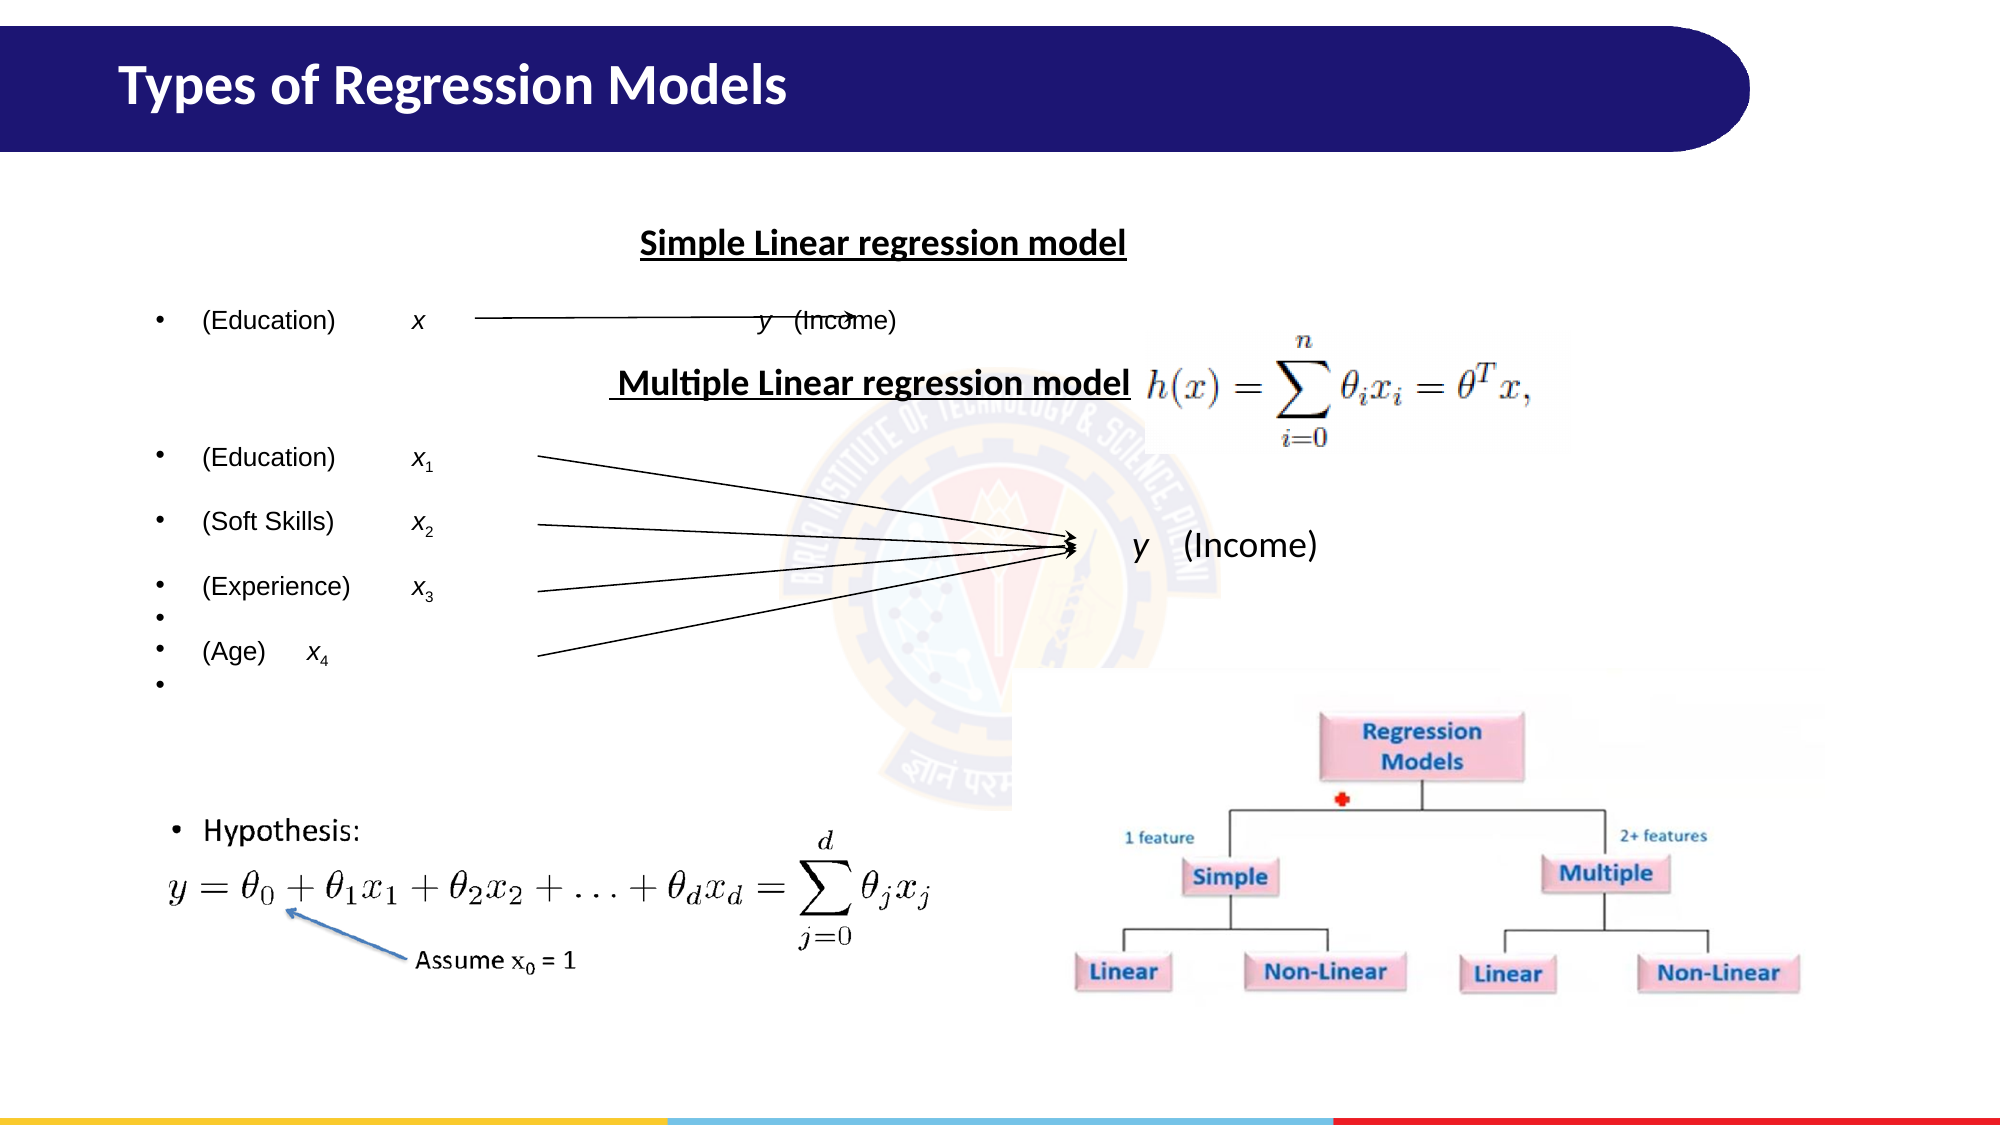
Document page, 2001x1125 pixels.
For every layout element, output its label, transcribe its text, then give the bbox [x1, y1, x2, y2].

text_box Multiple Linear regression model [578, 349, 1145, 410]
text_box y (Income) [1100, 512, 1350, 573]
list (Education) x y (Income) (Education) x1 (Soft Skills) x2 (Experience) x3 (Age) x4 [140, 262, 1808, 711]
picture [162, 810, 934, 975]
picture [1145, 330, 1571, 454]
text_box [537, 456, 1077, 524]
text_box Simple Linear regression model [624, 210, 1163, 271]
text_box Types of Regression Models [104, 39, 804, 124]
picture [1012, 668, 1825, 1037]
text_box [537, 524, 1077, 544]
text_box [537, 544, 1077, 550]
picture [0, 26, 1750, 152]
picture [0, 1118, 2000, 1125]
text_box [537, 550, 1077, 657]
